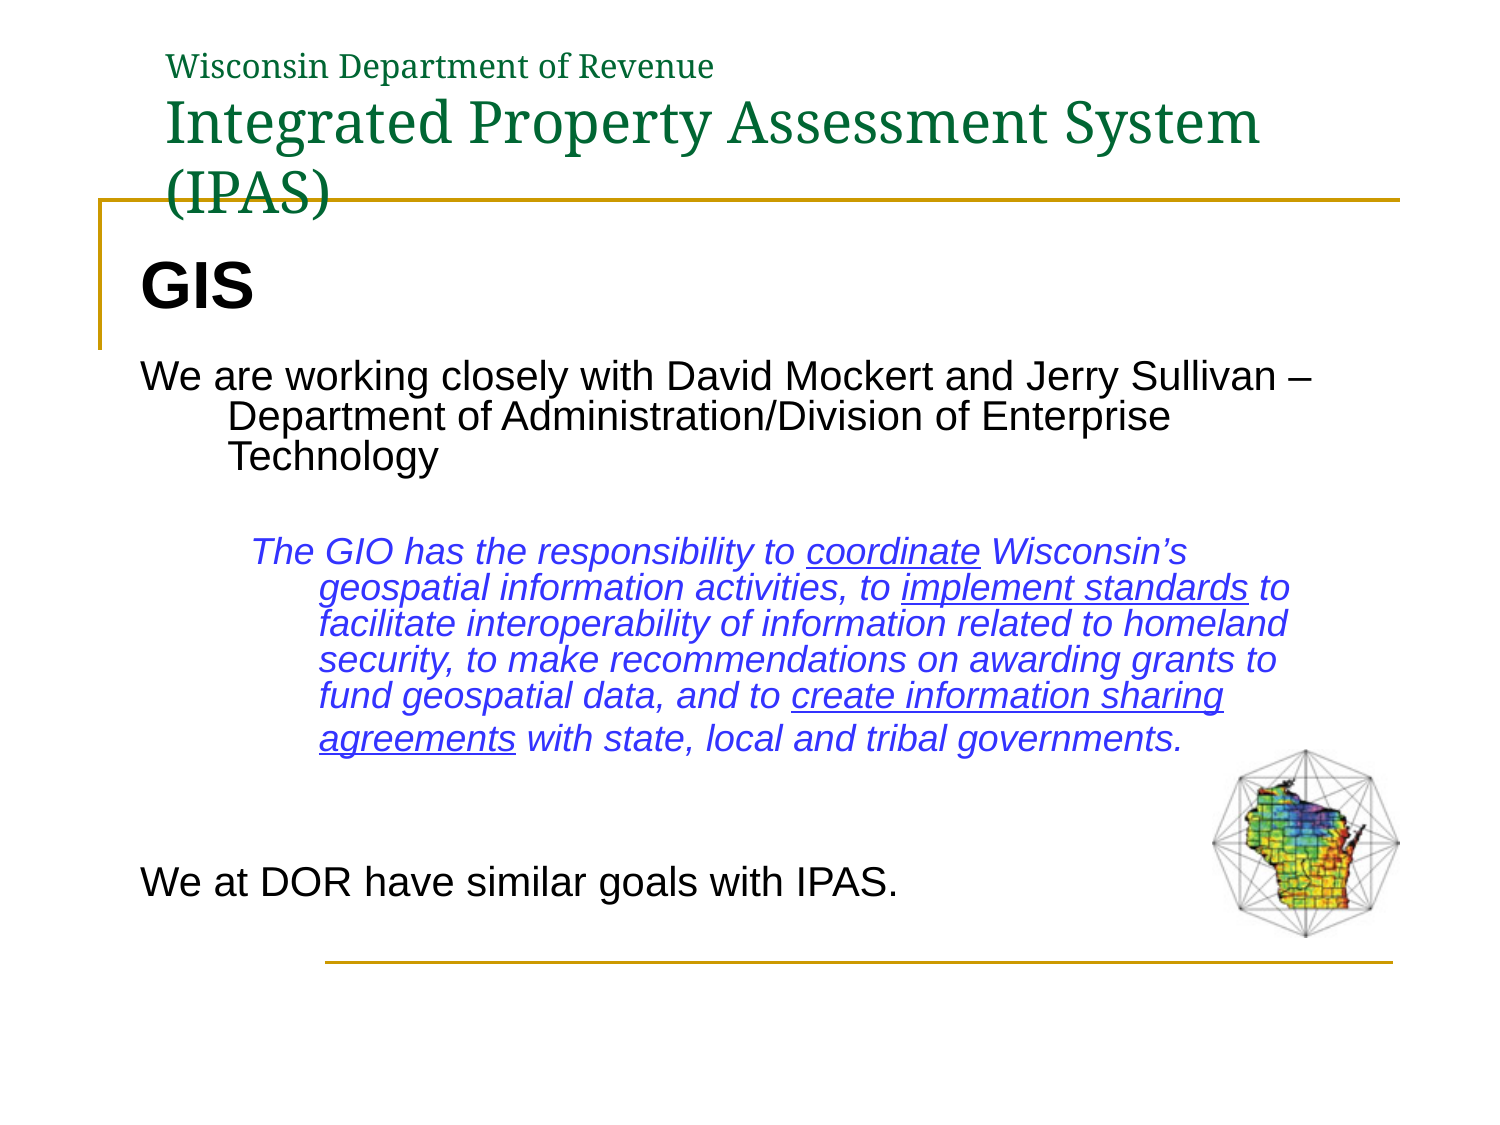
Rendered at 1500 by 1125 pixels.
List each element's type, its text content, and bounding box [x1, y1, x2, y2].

subtitle GIS We are working closely with David Mockert and Jerry Sullivan – Department of Administration/Division of Enterprise Technology The GIO has the responsibility to coordinate Wisconsin’s geospatial information activities, to implement standards to facilitate interoperability of information related to homeland security, to make recommendations on awarding grants to fund geospatial data, and to create information sharing agreements with state, local and tribal governments. We at DOR have similar goals with IPAS. [125, 249, 1363, 538]
title Wisconsin Department of Revenue Integrated Property Assessment System (IPAS) [150, 37, 1401, 188]
picture [1212, 749, 1401, 938]
